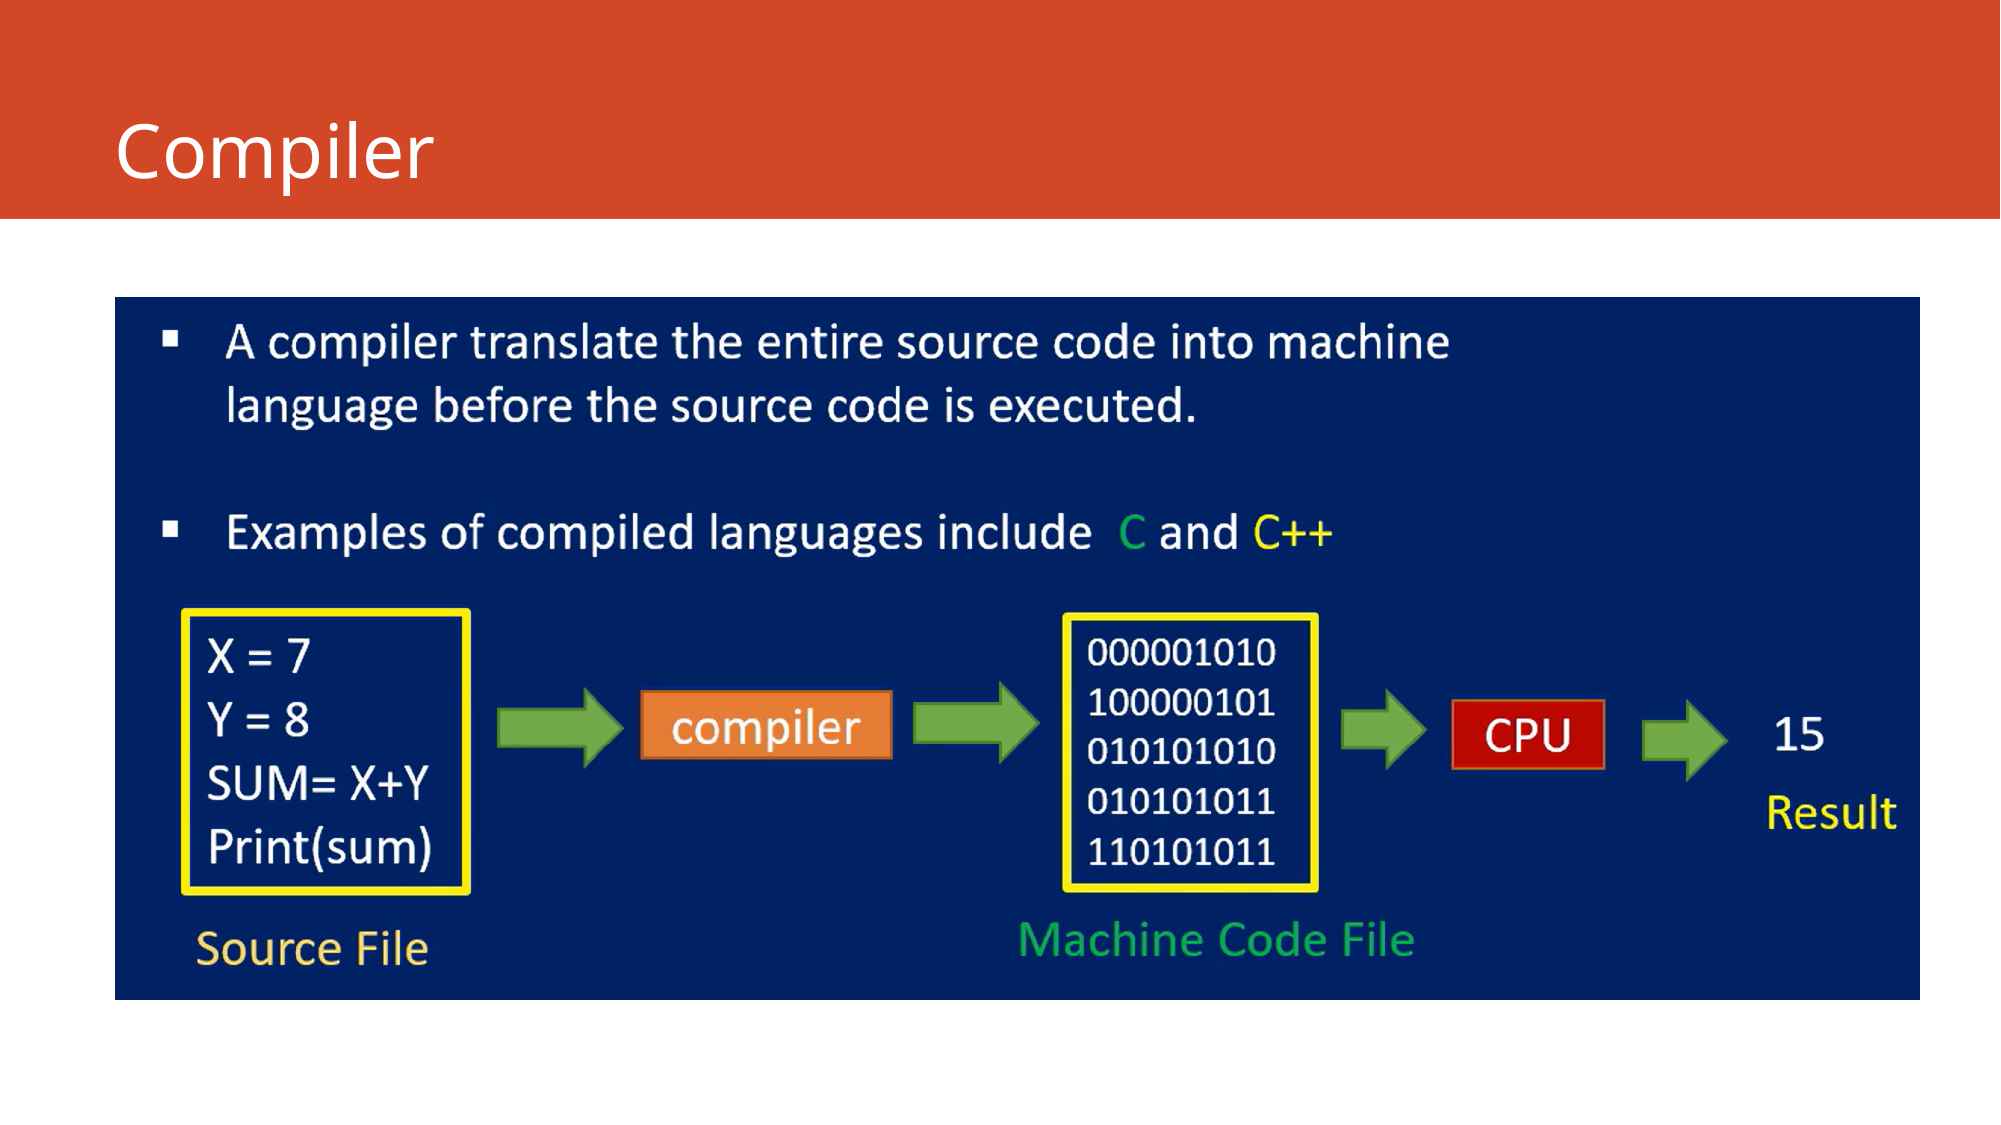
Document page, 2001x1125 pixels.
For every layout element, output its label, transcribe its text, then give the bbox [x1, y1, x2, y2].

title Compiler [99, 0, 1863, 202]
picture [115, 297, 1920, 1000]
